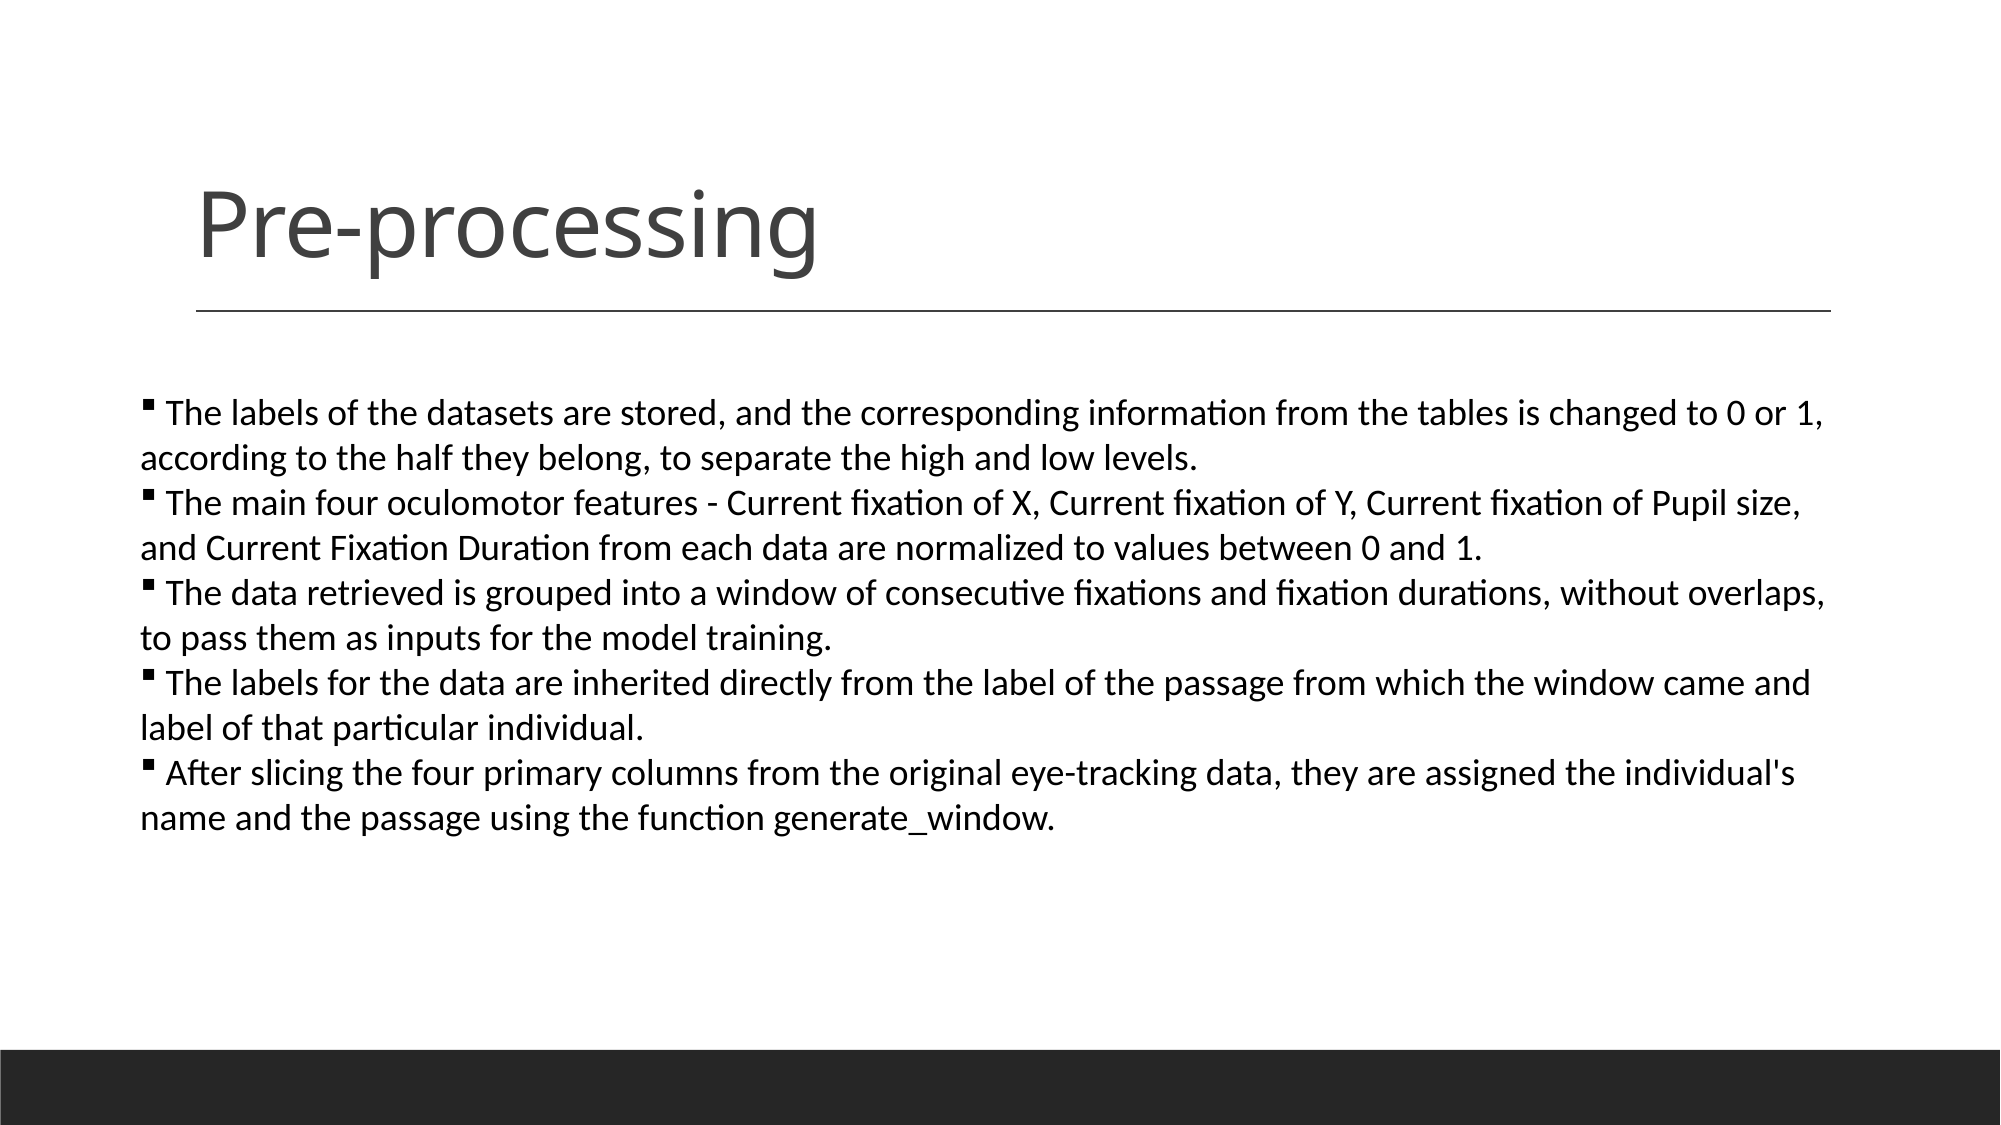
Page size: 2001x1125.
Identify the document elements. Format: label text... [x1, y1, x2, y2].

text_box The labels of the datasets are stored, and the corresponding information from the tables is changed to 0 or 1, according to the half they belong, to separate the high and low levels. The main four oculomotor features - Current fixation of X, Current fixation of Y, Current fixation of Pupil size, and Current Fixation Duration from each data are normalized to values between 0 and 1. The data retrieved is grouped into a window of consecutive fixations and fixation durations, without overlaps, to pass them as inputs for the model training. The labels for the data are inherited directly from the label of the passage from which the window came and label of that particular individual. After slicing the four primary columns from the original eye-tracking data, they are assigned the individual's name and the passage using the function generate_window. [125, 380, 1872, 845]
title Pre-processing [180, 47, 1830, 285]
